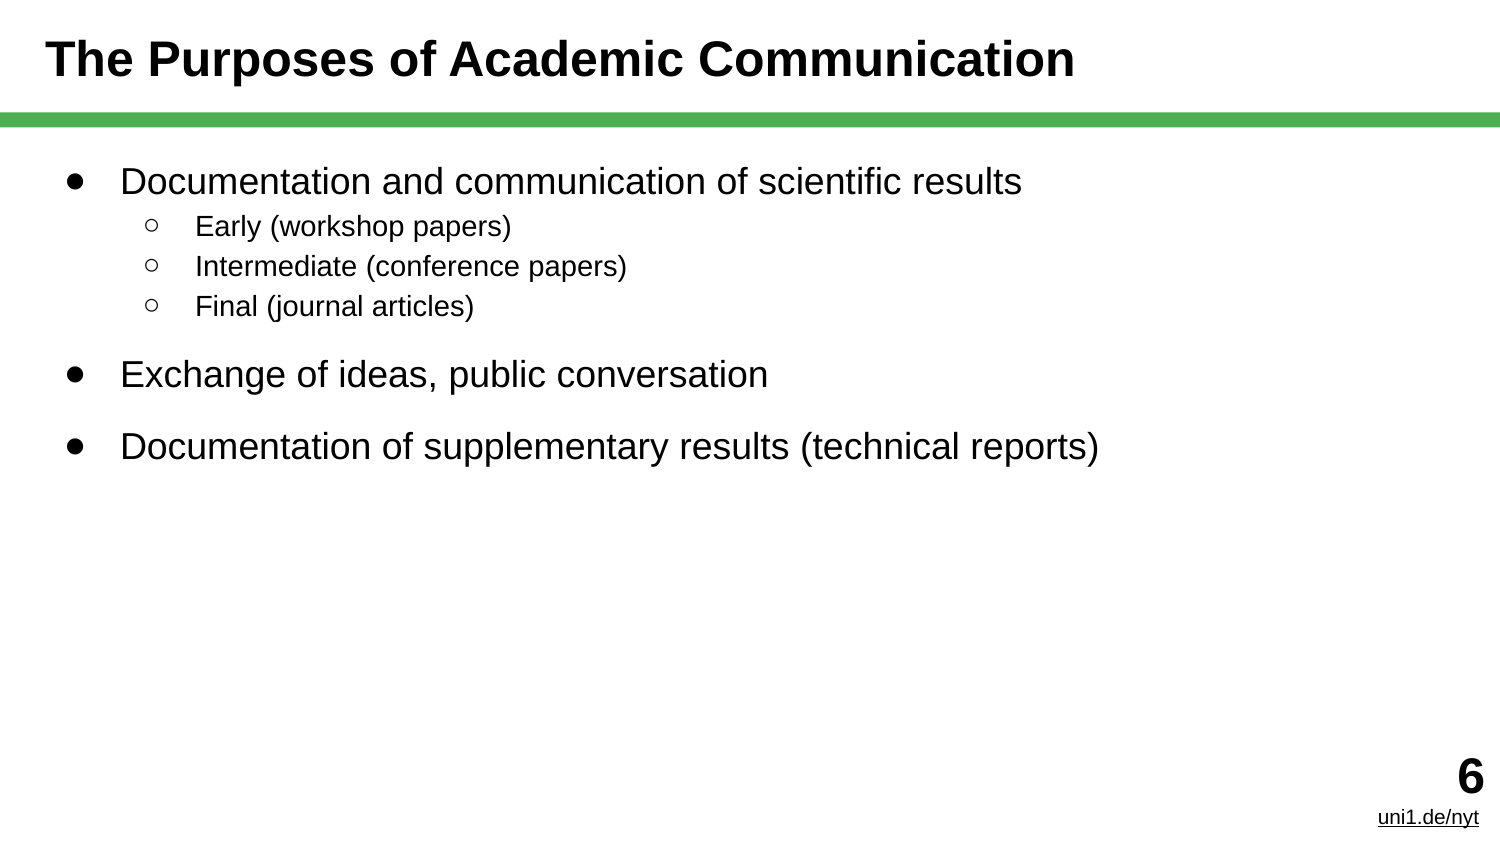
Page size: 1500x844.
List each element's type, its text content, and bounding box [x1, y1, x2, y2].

slide_number ‹#› uni1.de/nyt [1200, 693, 1500, 844]
title The Purposes of Academic Communication [0, 0, 1500, 113]
list Documentation and communication of scientific results Early (workshop papers) Intermediate (conference papers) Final (journal articles) Exchange of ideas, public conversation Documentation of supplementary results (technical reports) [45, 150, 1455, 825]
